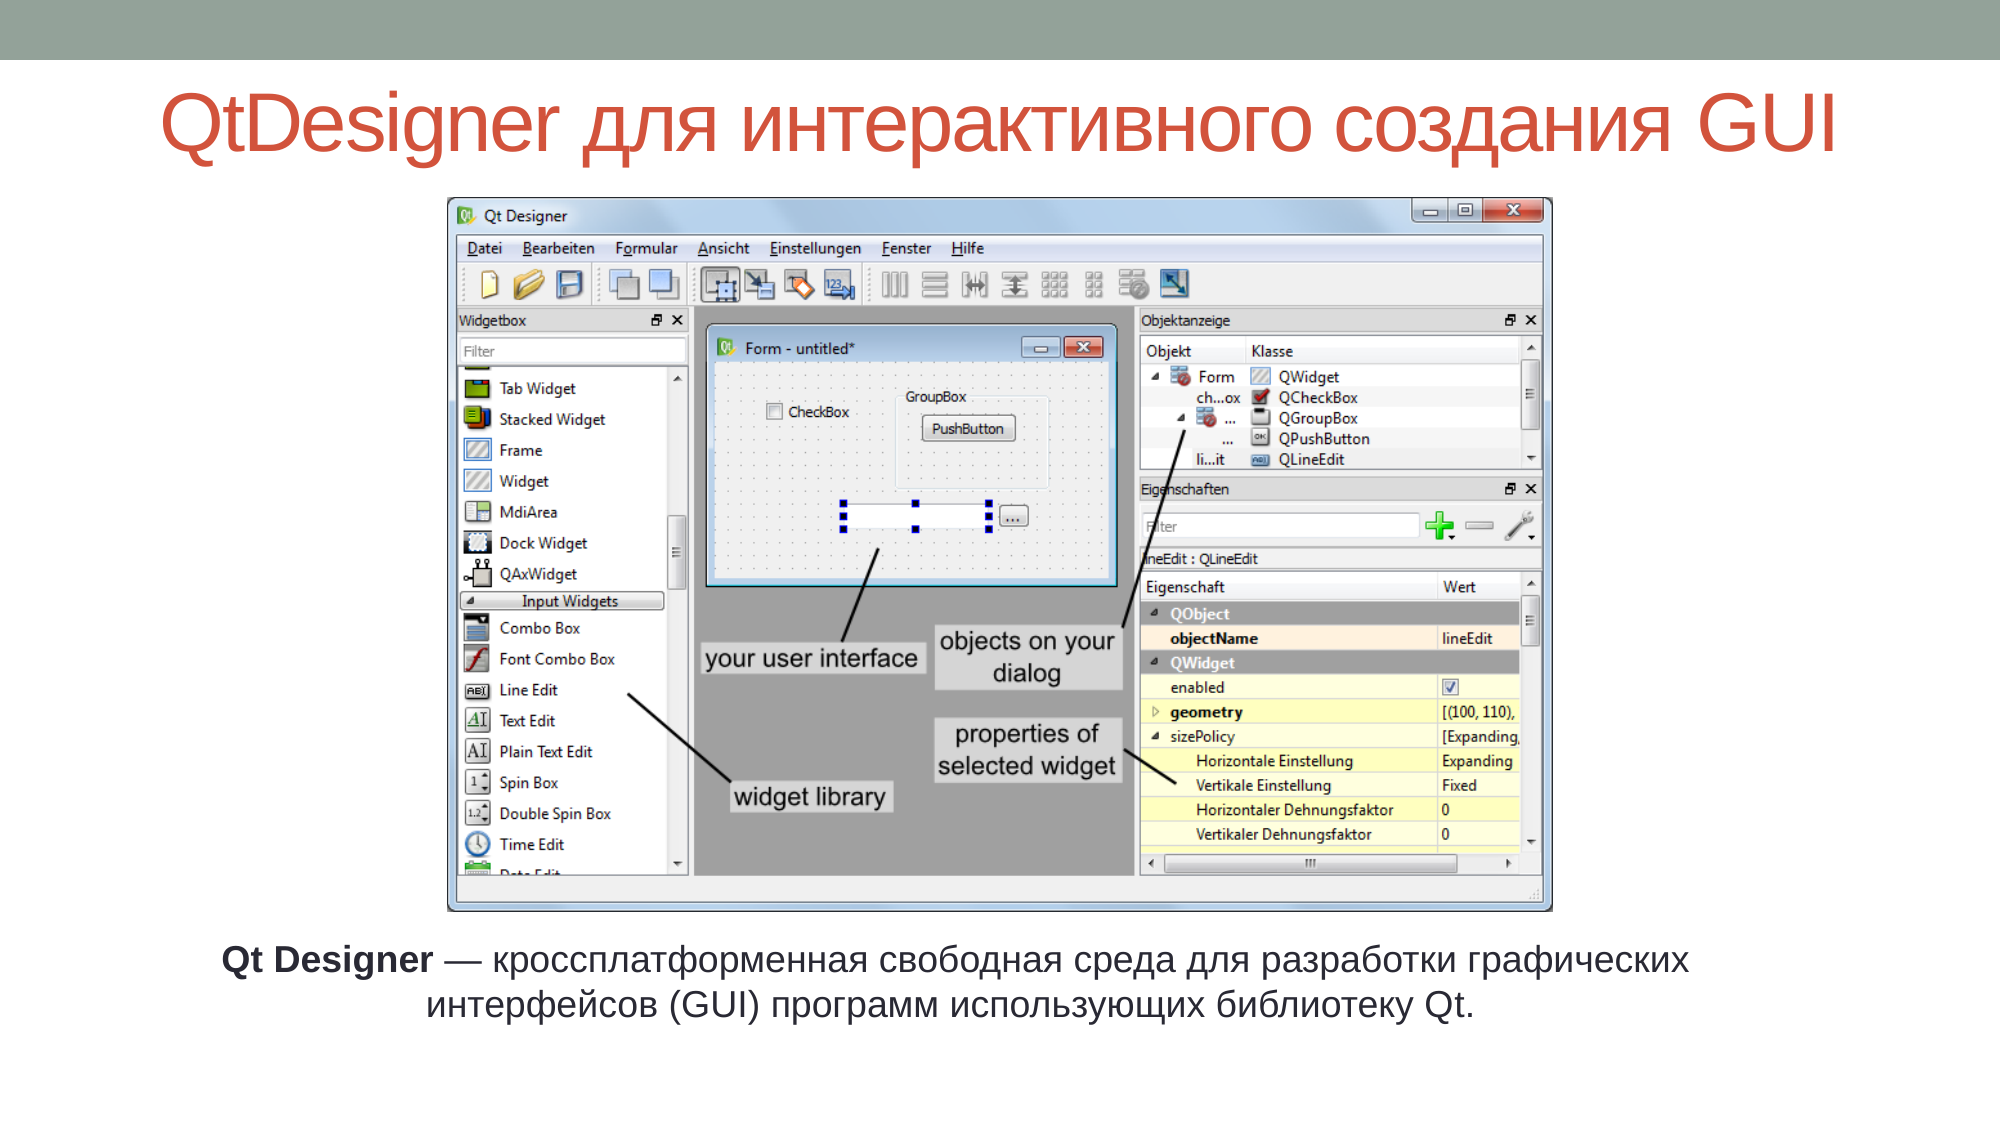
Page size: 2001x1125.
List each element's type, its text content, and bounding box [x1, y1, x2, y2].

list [447, 197, 1553, 912]
title QtDesigner для интерактивного создания GUI [137, 9, 1863, 227]
text_box Qt Designer — кроссплатформенная свободная среда для разработки графических интерфейсов (GUI) программ использующих библиотеку Qt. [179, 928, 1732, 1033]
